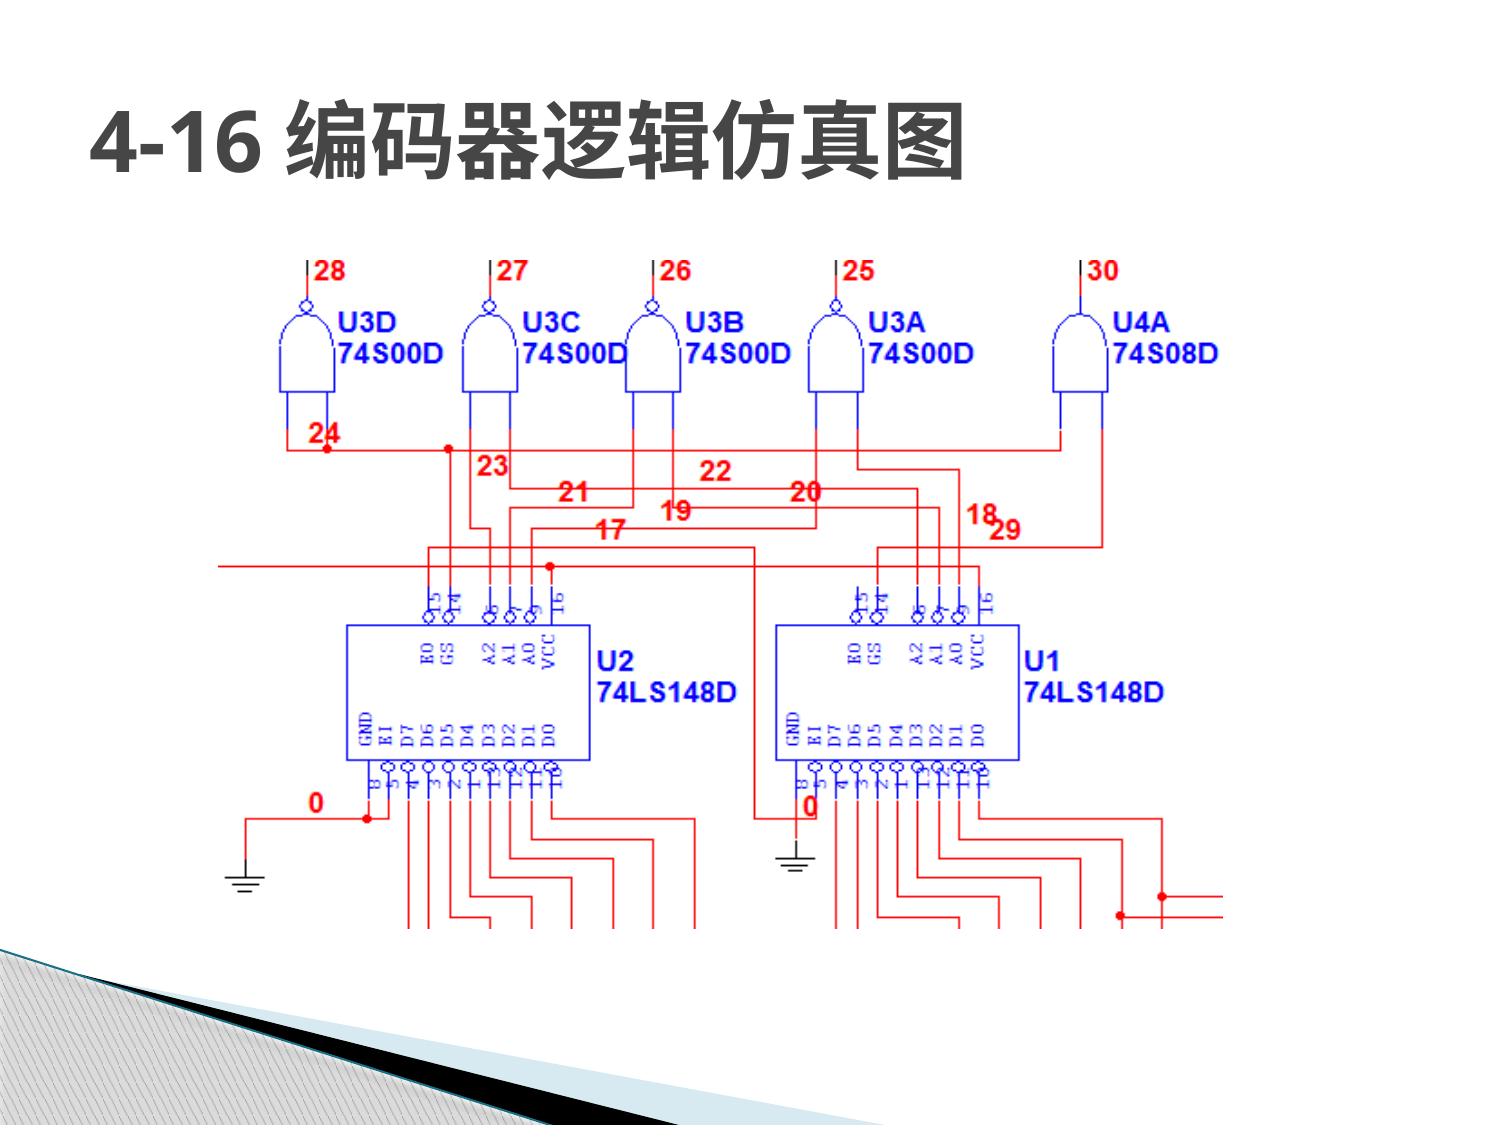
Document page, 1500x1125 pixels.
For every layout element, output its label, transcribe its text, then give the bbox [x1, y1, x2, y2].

title 4-16编码器逻辑仿真图 [75, 45, 1425, 233]
picture [218, 260, 1223, 929]
